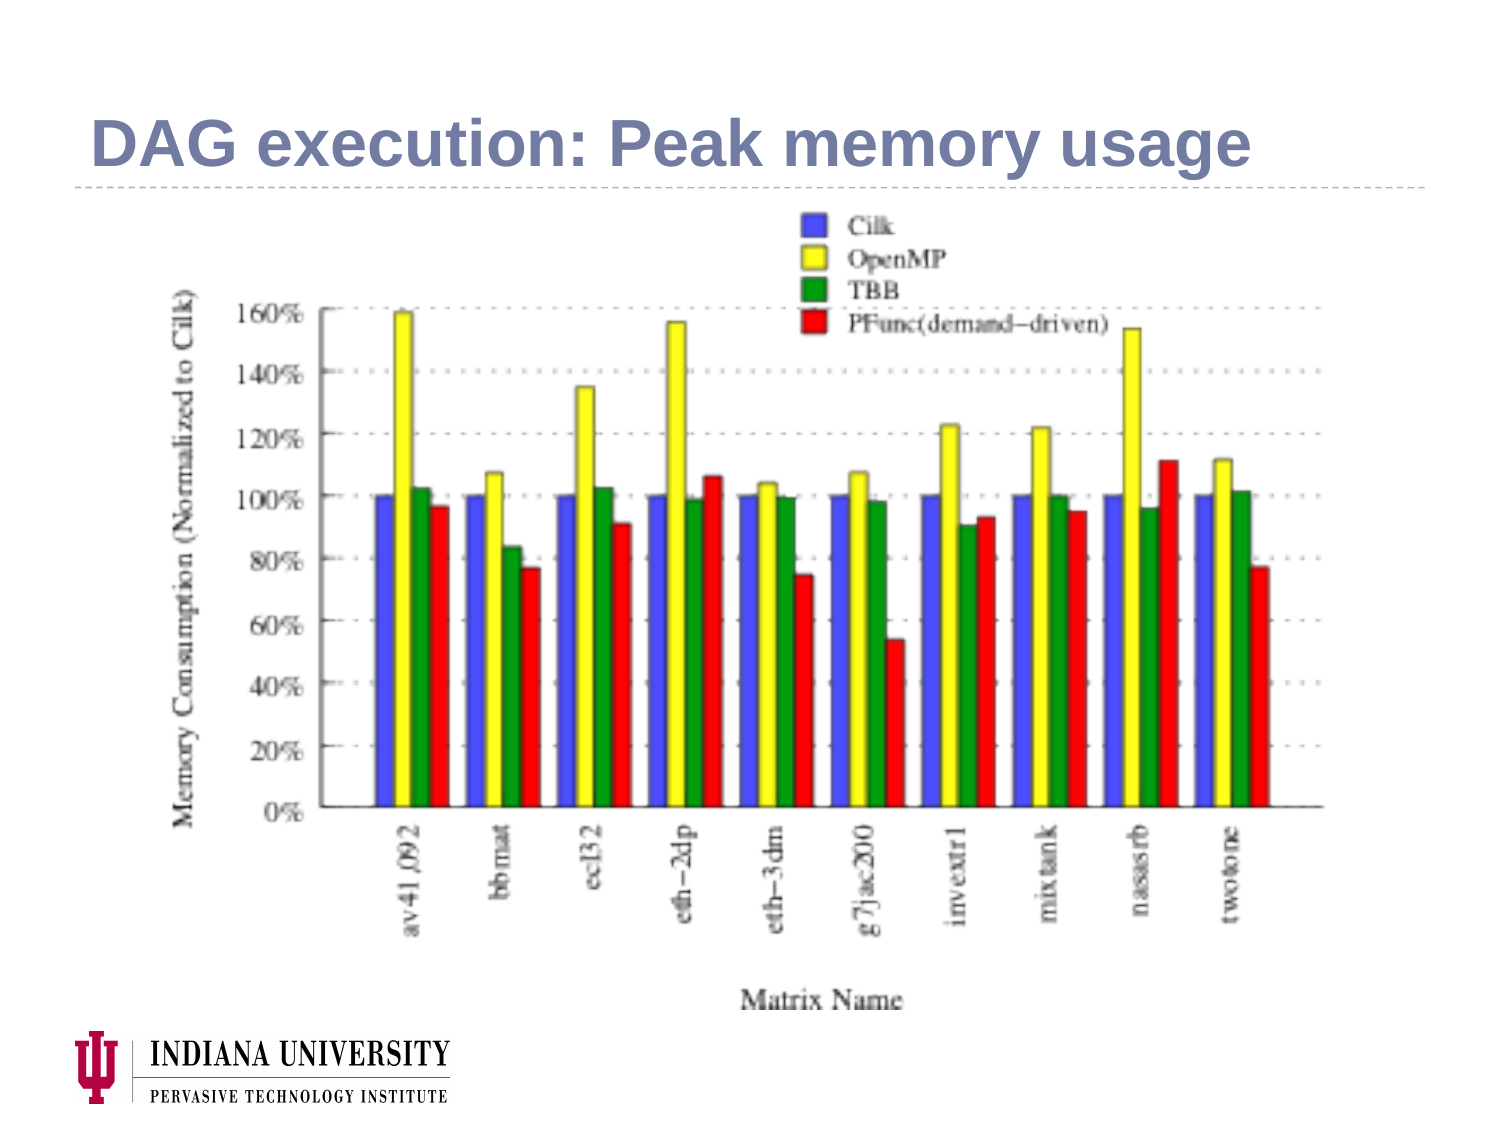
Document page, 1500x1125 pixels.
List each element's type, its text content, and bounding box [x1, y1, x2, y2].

title DAG execution: Peak memory usage [74, 24, 1426, 188]
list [74, 199, 1426, 1011]
picture [75, 1031, 450, 1104]
